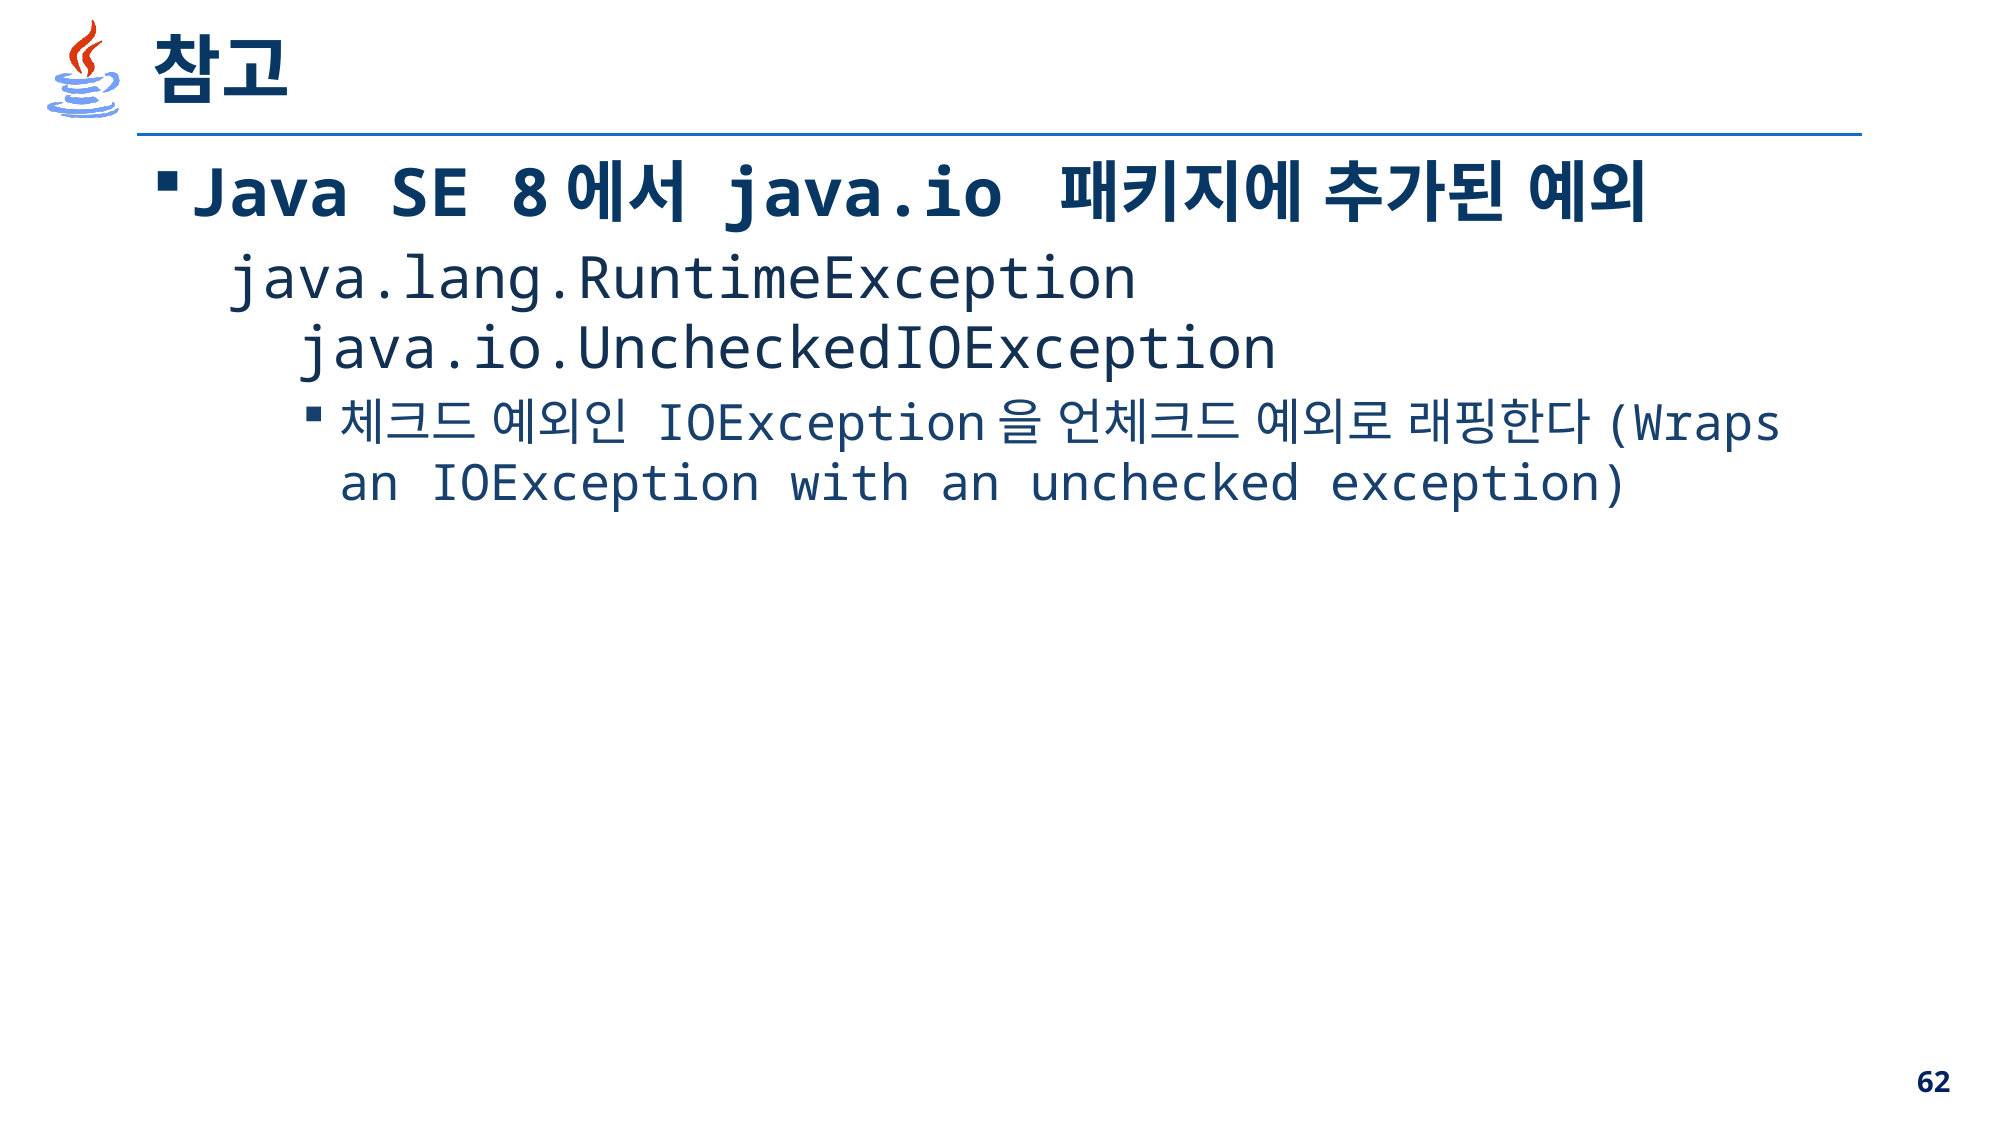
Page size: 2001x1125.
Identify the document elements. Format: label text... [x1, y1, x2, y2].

list Java SE 8에서 java.io 패키지에 추가된 예외 java.lang.RuntimeException java.io.UncheckedIOException 체크드 예외인 IOException을 언체크드 예외로 래핑한다(Wraps an IOException with an unchecked exception) [137, 142, 1863, 1038]
picture [34, 20, 132, 118]
slide_number 62 [1862, 1053, 1966, 1114]
title 참고 [137, 21, 1863, 126]
